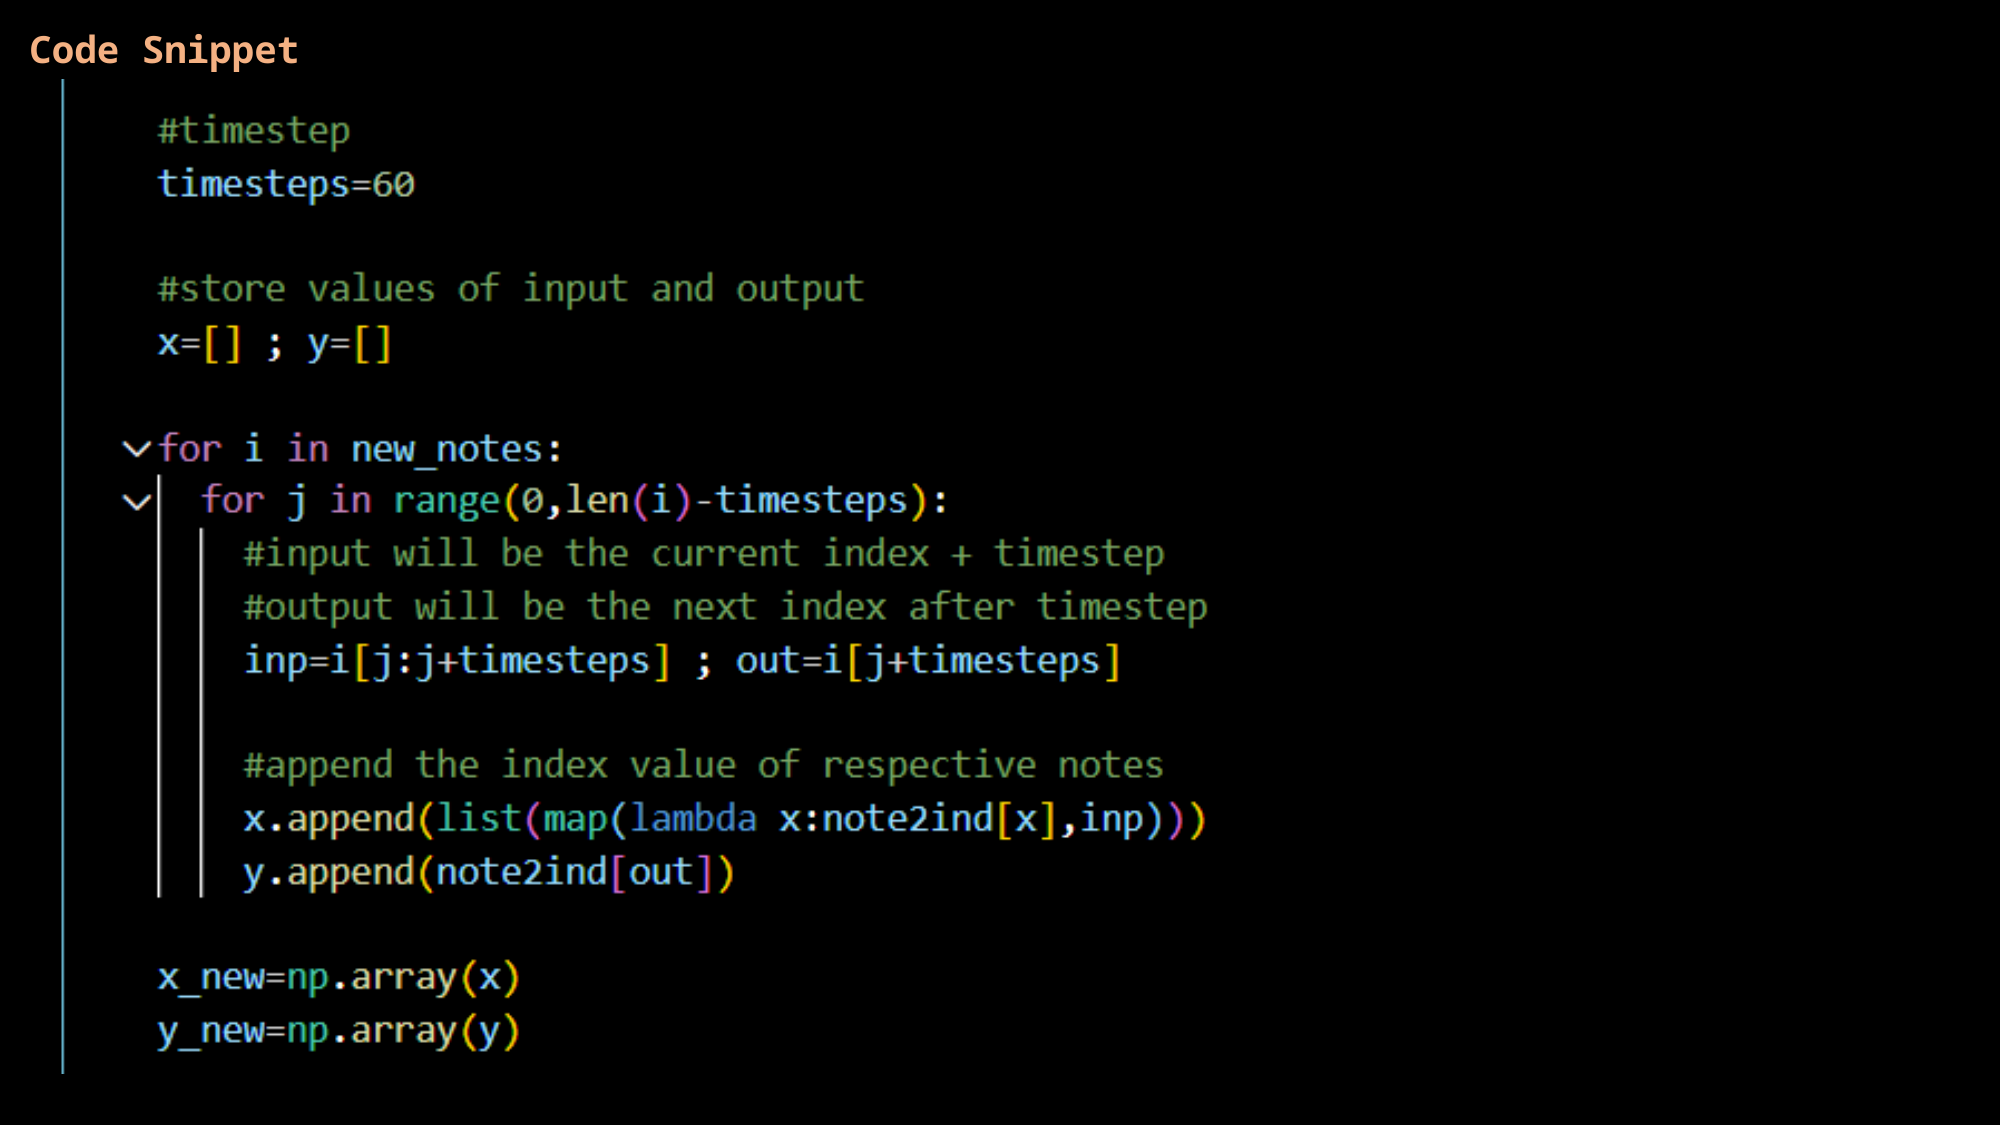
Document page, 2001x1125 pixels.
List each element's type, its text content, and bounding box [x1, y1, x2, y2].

text_box Code Snippet [14, 18, 469, 79]
picture [60, 79, 1350, 1074]
